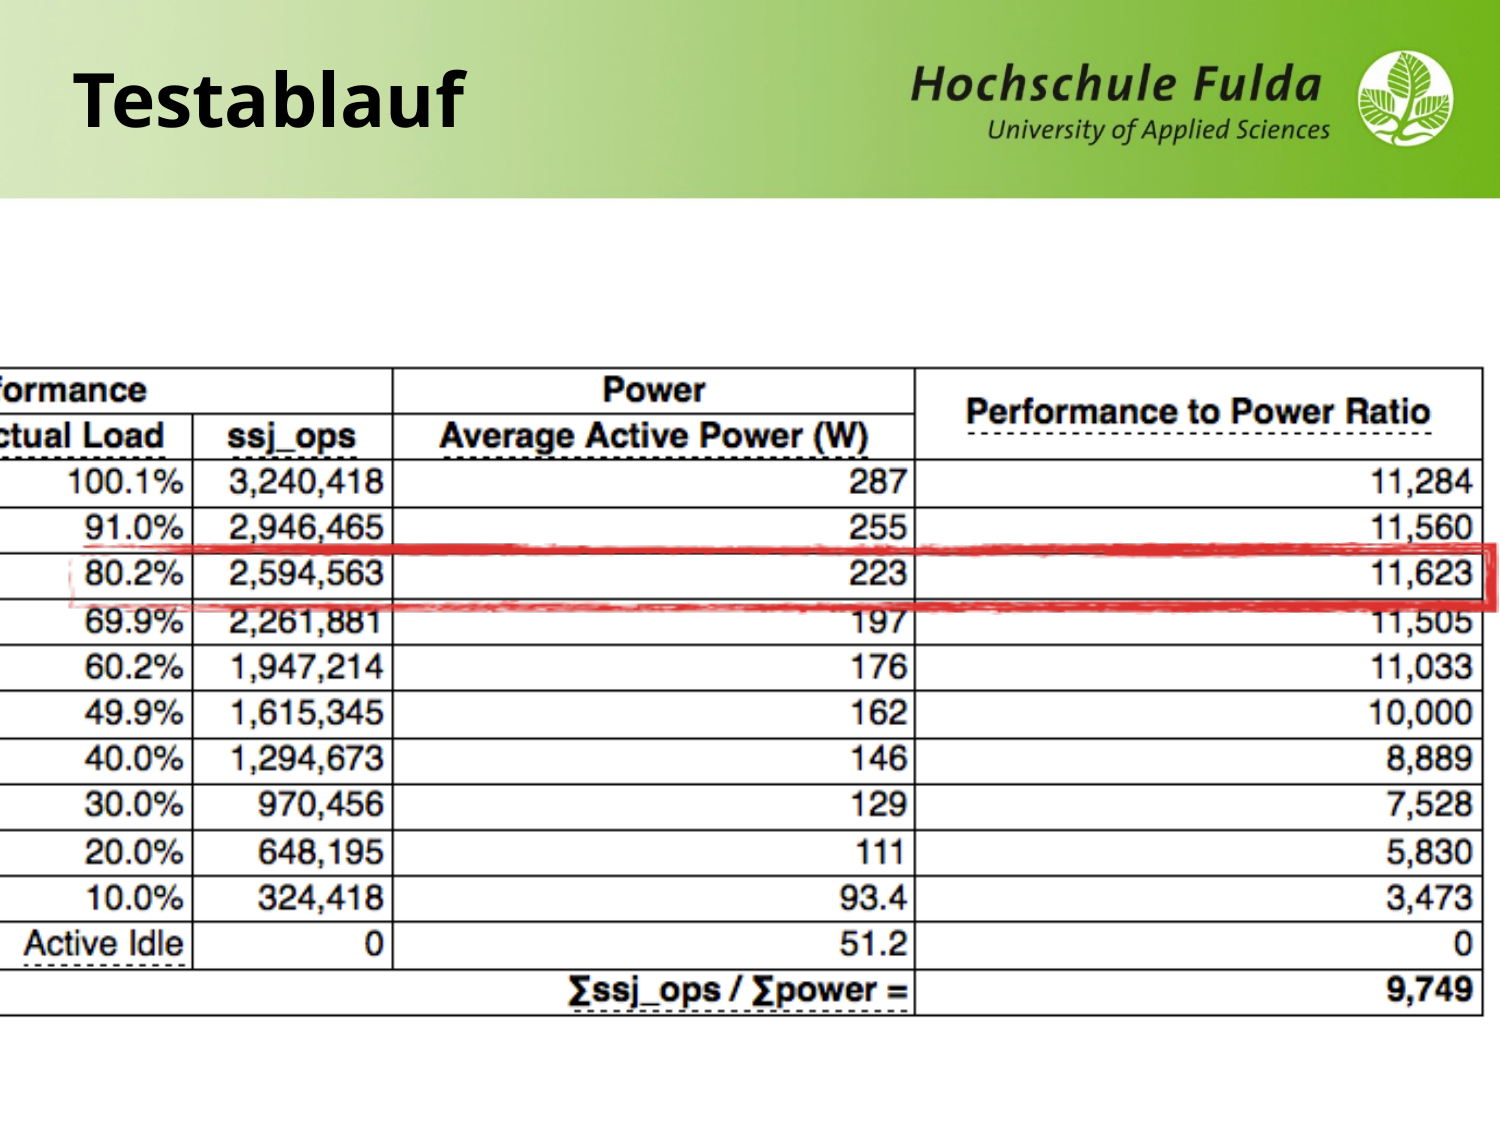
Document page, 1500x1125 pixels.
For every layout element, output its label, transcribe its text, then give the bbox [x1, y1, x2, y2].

text_box Testablauf [0, 0, 893, 196]
picture [0, 0, 1500, 1125]
